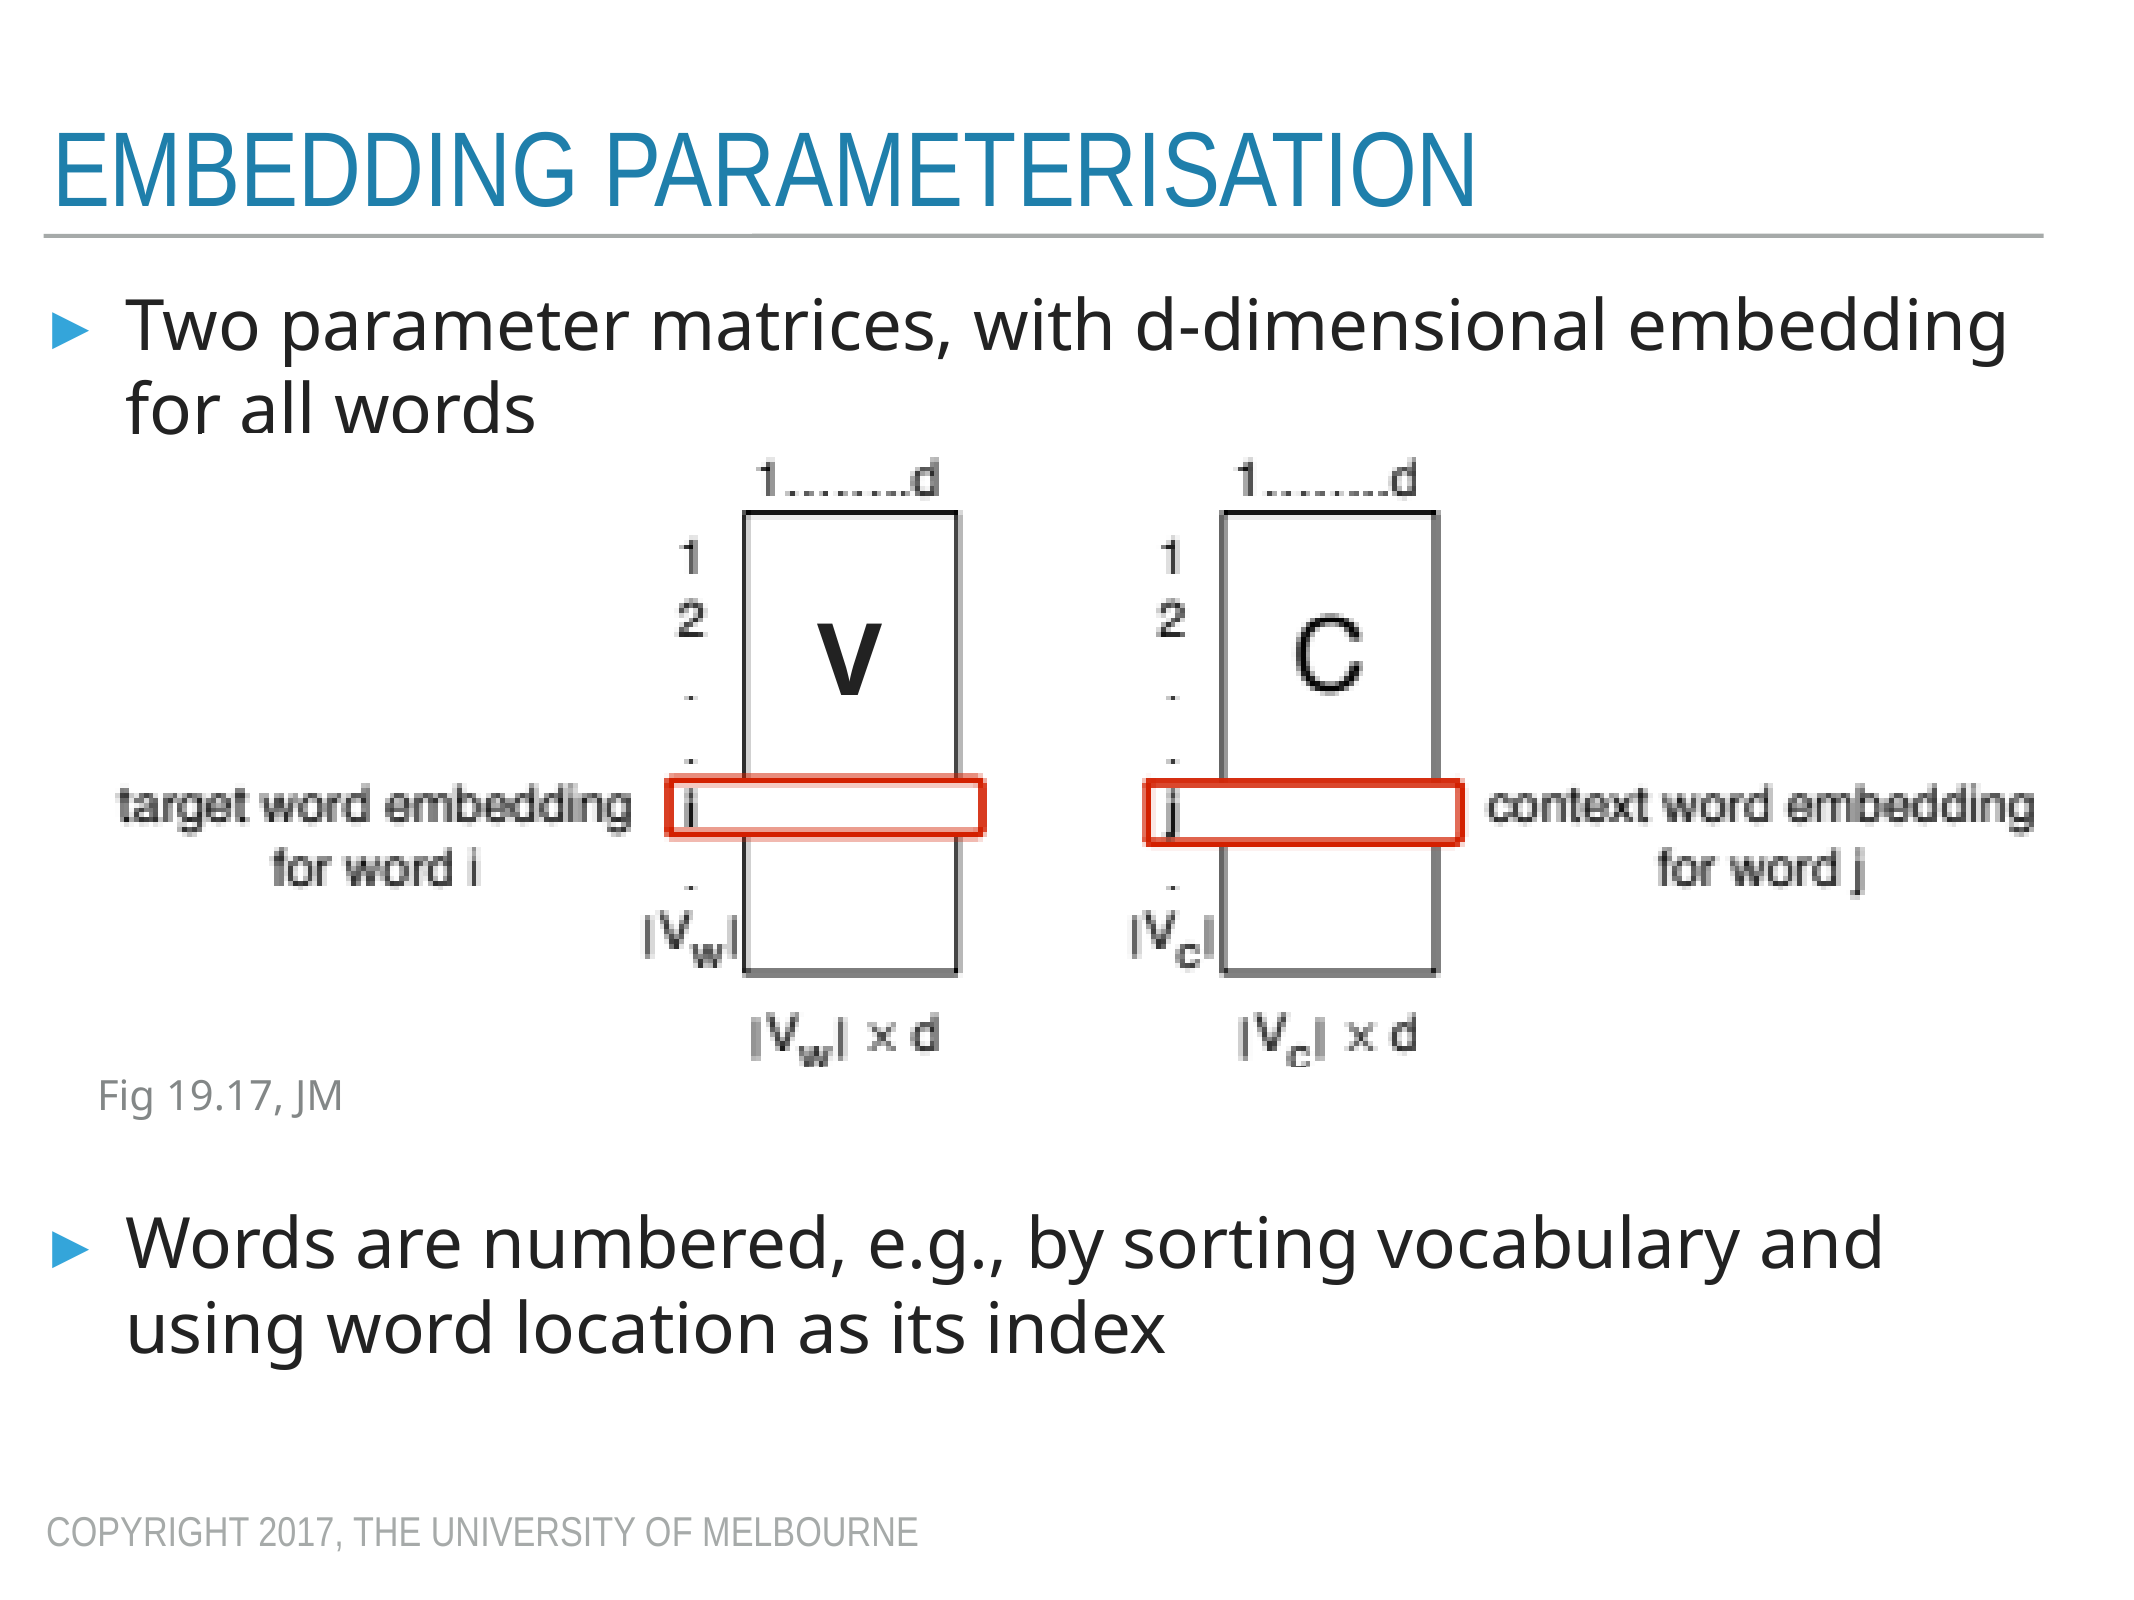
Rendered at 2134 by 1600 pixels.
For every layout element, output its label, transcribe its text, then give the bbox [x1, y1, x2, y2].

list Two parameter matrices, with d-dimensional embedding for all words Words are numbered, e.g., by sorting vocabulary and using word location as its index [43, 270, 2045, 433]
text_box Fig 19.17, JM [82, 1067, 360, 1127]
title Embedding parameterisation [43, 116, 2045, 236]
picture [43, 433, 2107, 1067]
list Two parameter matrices, with d-dimensional embedding for all words Words are numbered, e.g., by sorting vocabulary and using word location as its index [43, 1067, 2045, 1551]
